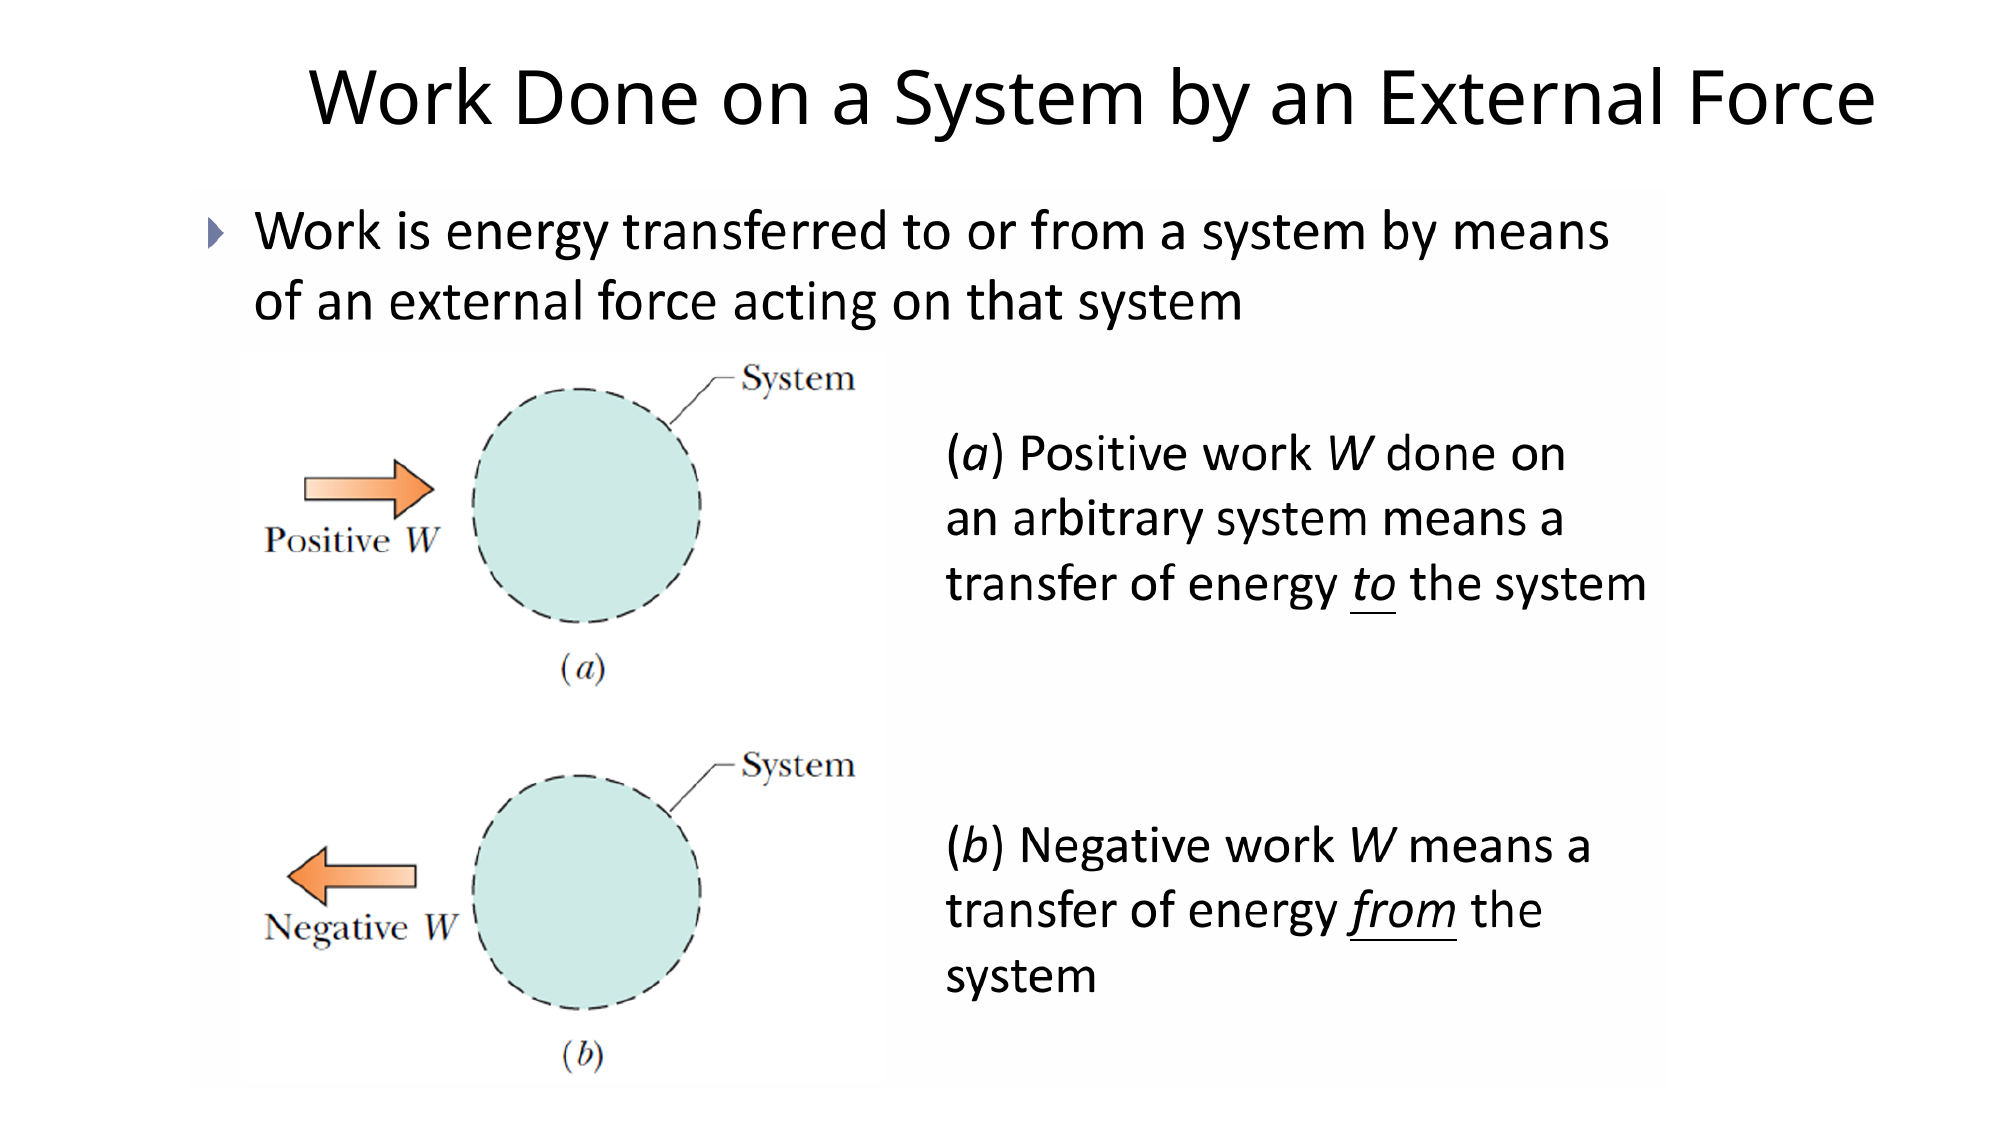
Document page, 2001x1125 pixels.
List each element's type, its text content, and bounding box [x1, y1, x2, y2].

title Work Done on a System by an External Force [293, 0, 2000, 209]
picture [189, 189, 1668, 1088]
